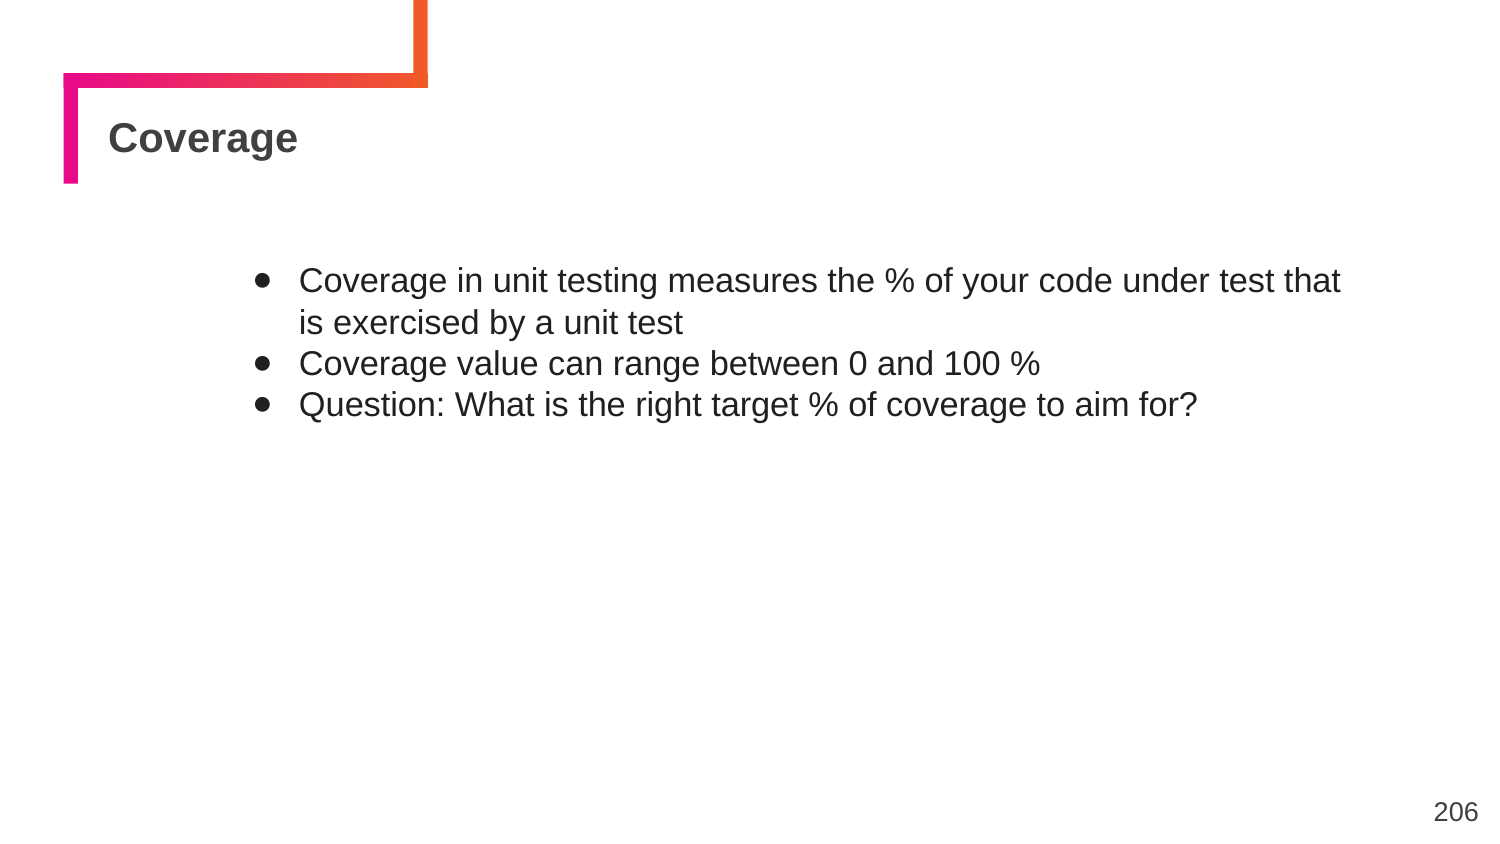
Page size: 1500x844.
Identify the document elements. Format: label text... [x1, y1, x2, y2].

title Coverage [100, 117, 1455, 169]
slide_number 206 [1403, 779, 1494, 844]
subtitle Coverage in unit testing measures the % of your code under test that is exercised by a unit test Coverage value can range between 0 and 100 % Question: What is the right target % of coverage to aim for? [124, 206, 1376, 727]
